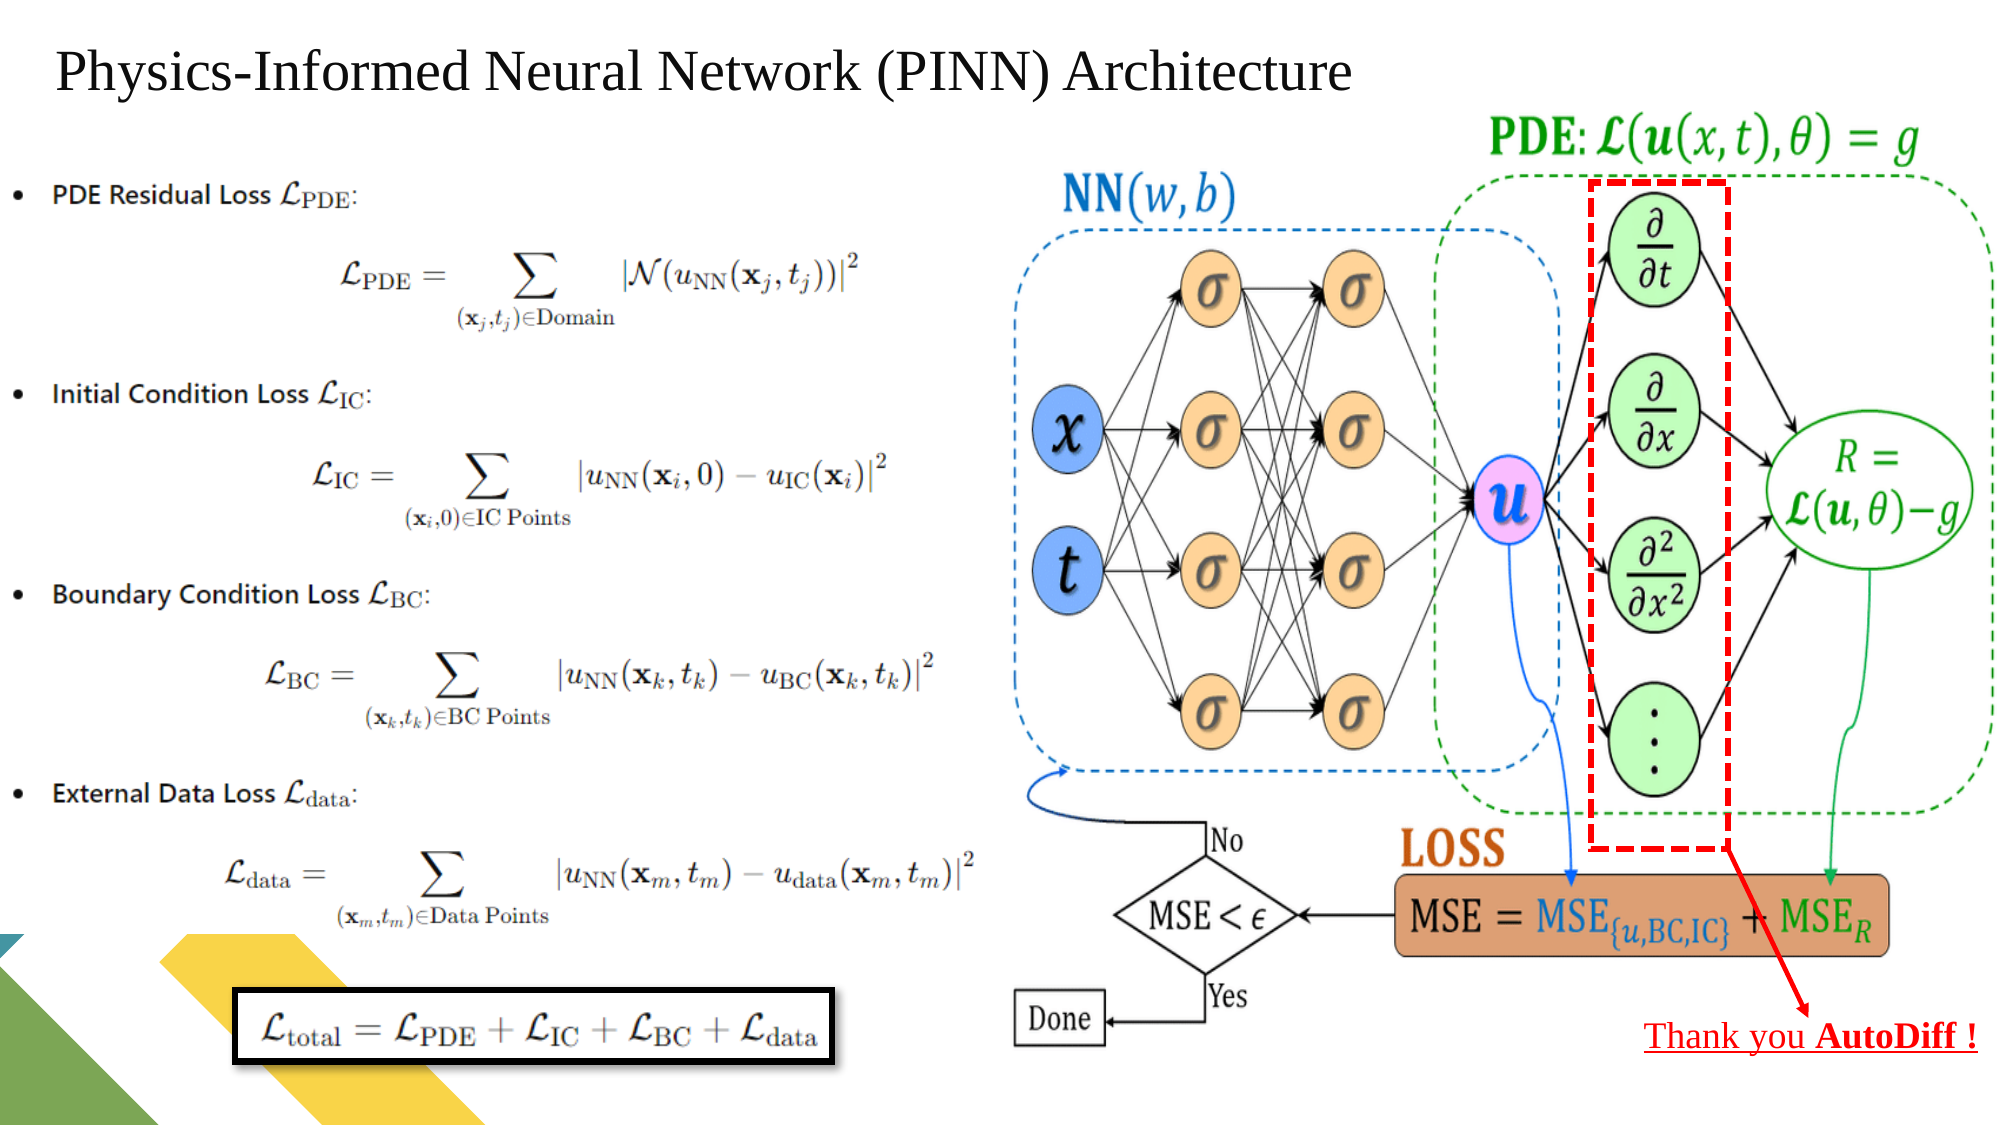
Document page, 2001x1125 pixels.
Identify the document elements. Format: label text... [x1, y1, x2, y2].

text_box Physics-Informed Neural Network (PINN) Architecture [40, 24, 1530, 110]
picture [0, 173, 982, 934]
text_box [999, 110, 2000, 1065]
picture [237, 992, 829, 1059]
